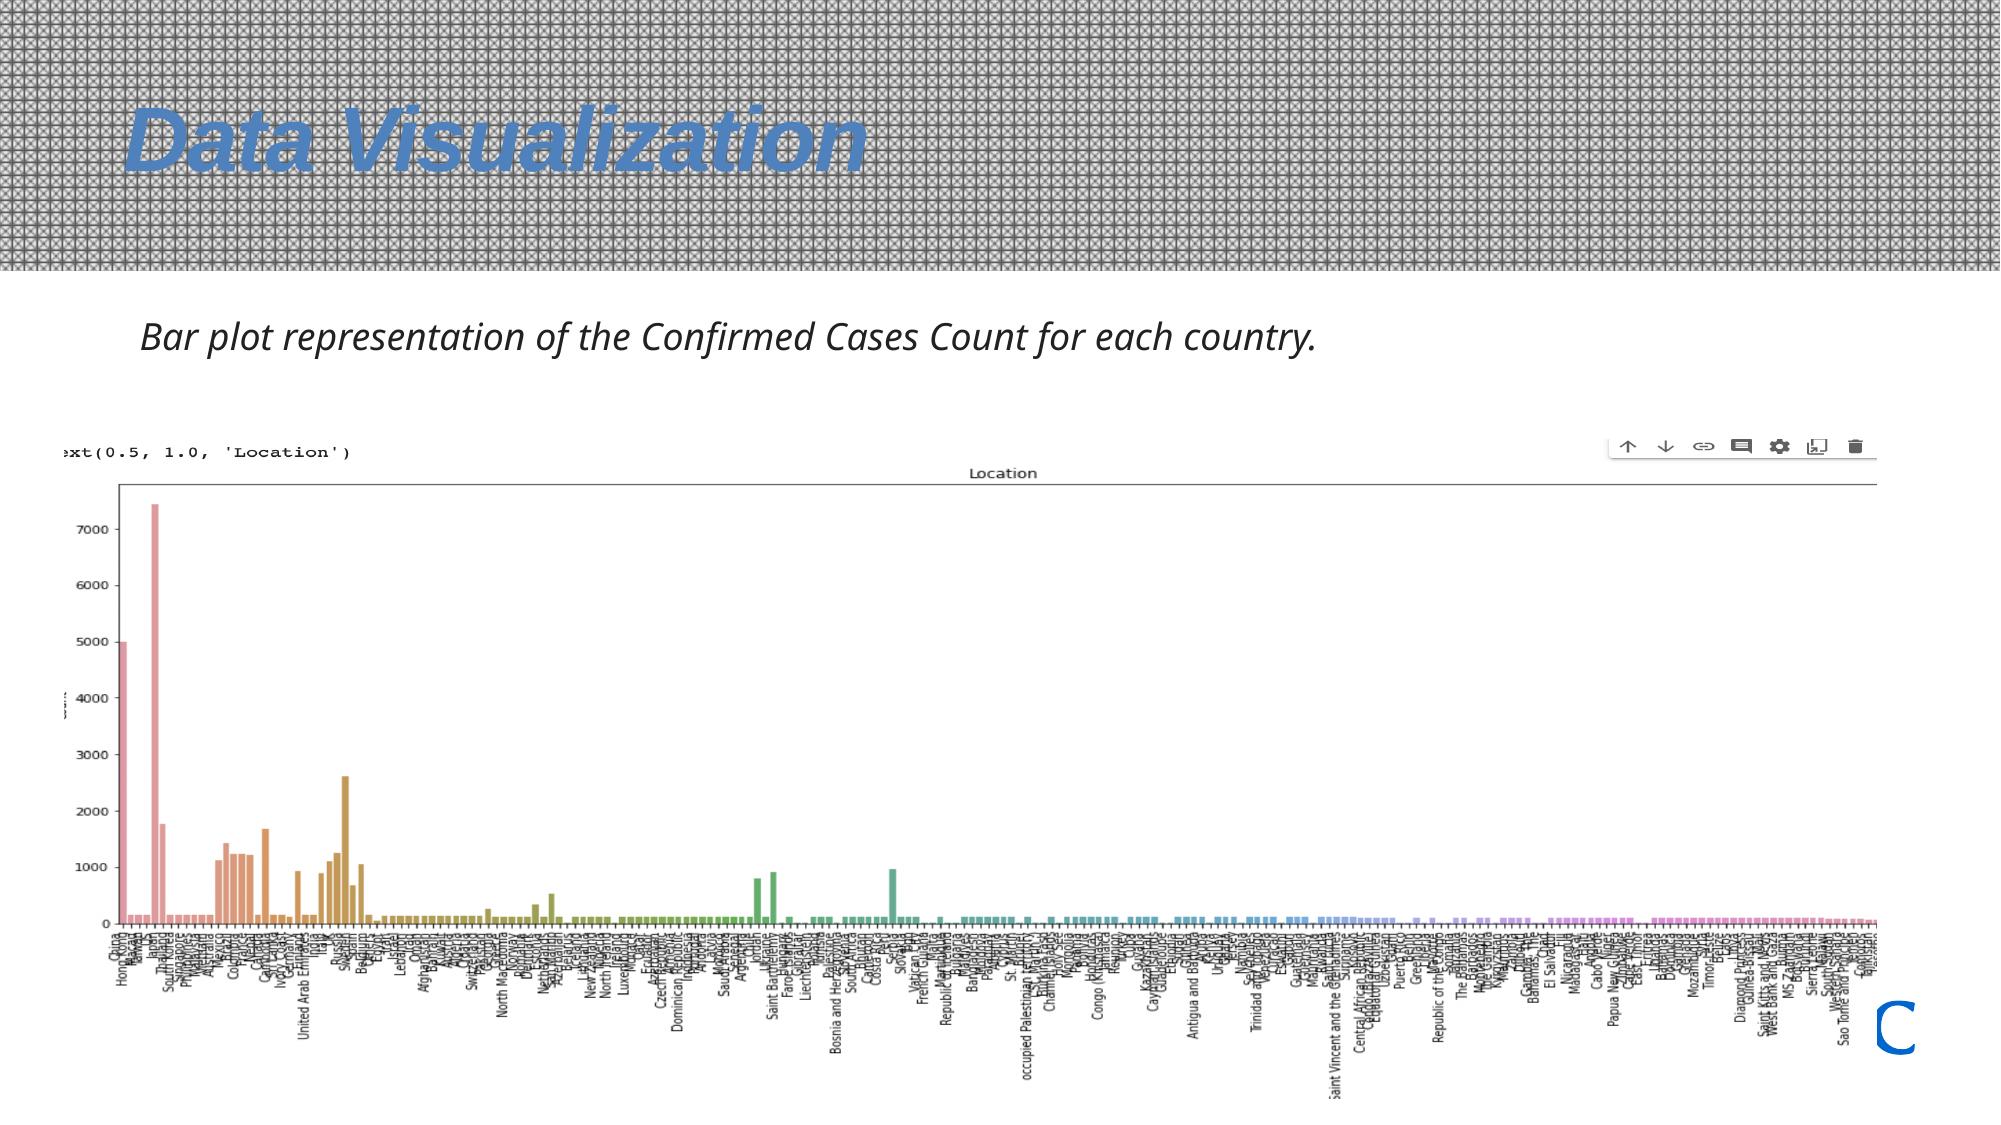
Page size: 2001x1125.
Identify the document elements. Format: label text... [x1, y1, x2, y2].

picture [0, 0, 2000, 271]
picture [23, 438, 1940, 1099]
text_box Data Visualization [123, 79, 871, 190]
text_box Bar plot representation of the Confirmed Cases Count for each country. [139, 312, 1320, 358]
